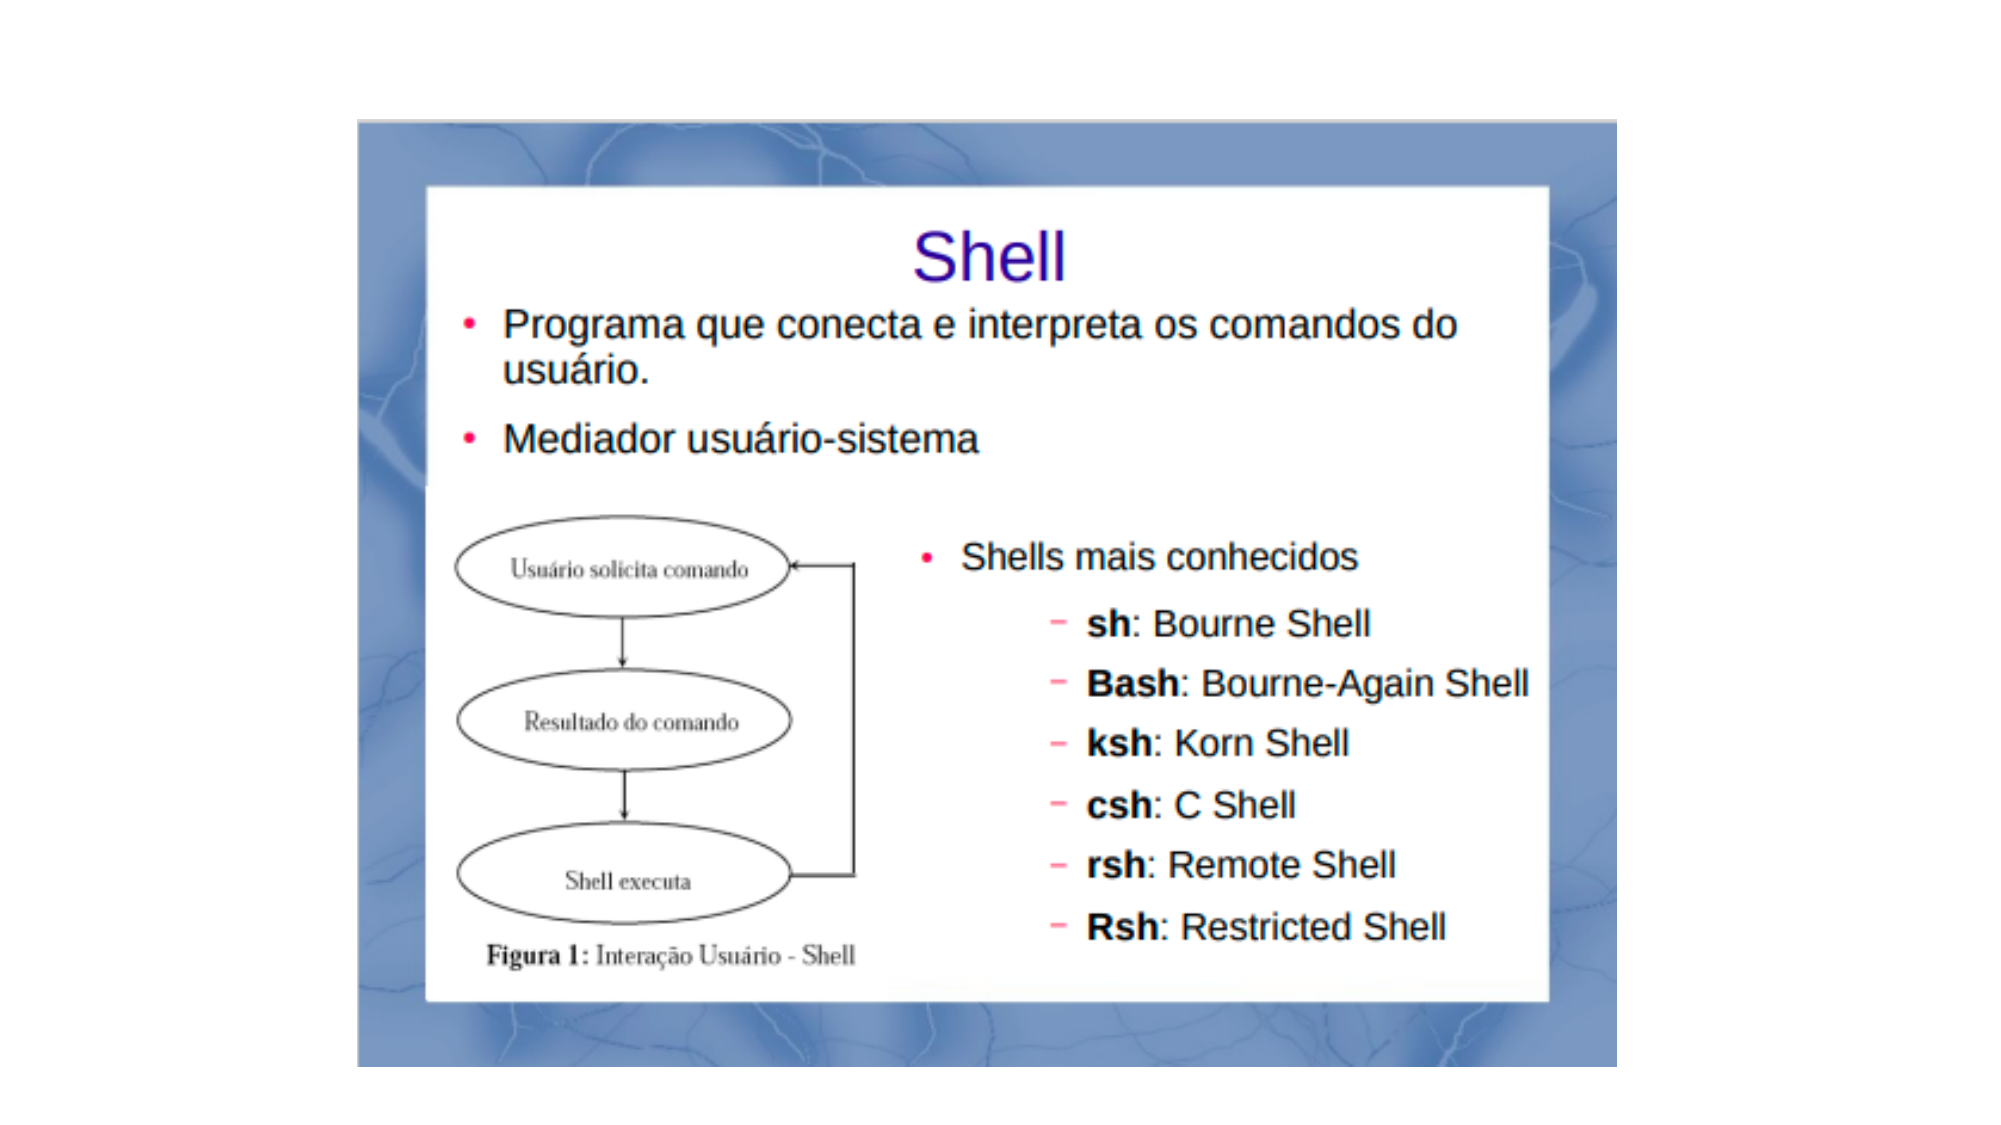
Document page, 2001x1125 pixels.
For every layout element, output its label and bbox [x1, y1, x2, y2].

picture [357, 119, 1617, 1067]
